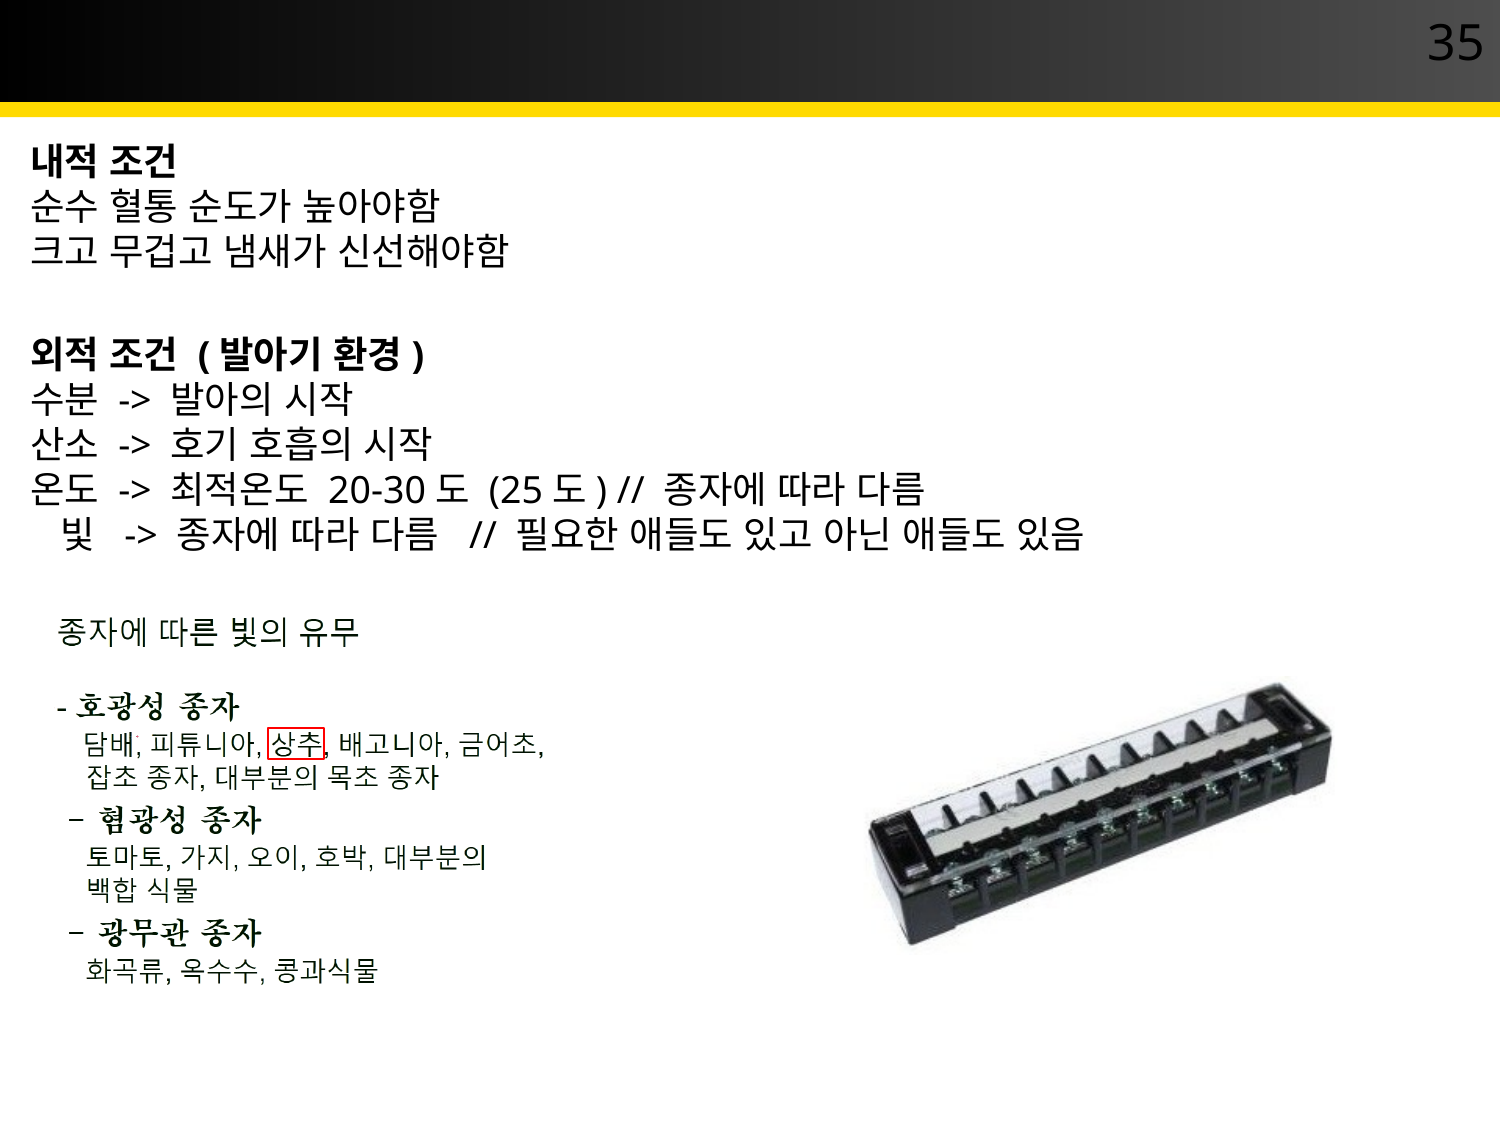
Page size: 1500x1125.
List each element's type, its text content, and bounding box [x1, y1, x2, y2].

slide_number 35 [1356, 0, 1500, 87]
picture [863, 676, 1338, 955]
text_box 외적 조건 (발아기 환경) 수분 -> 발아의 시작 산소 -> 호기 호흡의 시작 온도 -> 최적온도 20-30도 (25도) // 종자에 따라 다름 빛 -> 종자에 따라 다름 // 필요한 애들도 있고 아닌 애들도 있음 [15, 323, 1263, 563]
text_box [41, 608, 577, 1015]
text_box 내적 조건 순수 혈통 순도가 높아야함 크고 무겁고 냄새가 신선해야함 [15, 130, 648, 281]
text_box 종자 [0, 9, 1326, 91]
